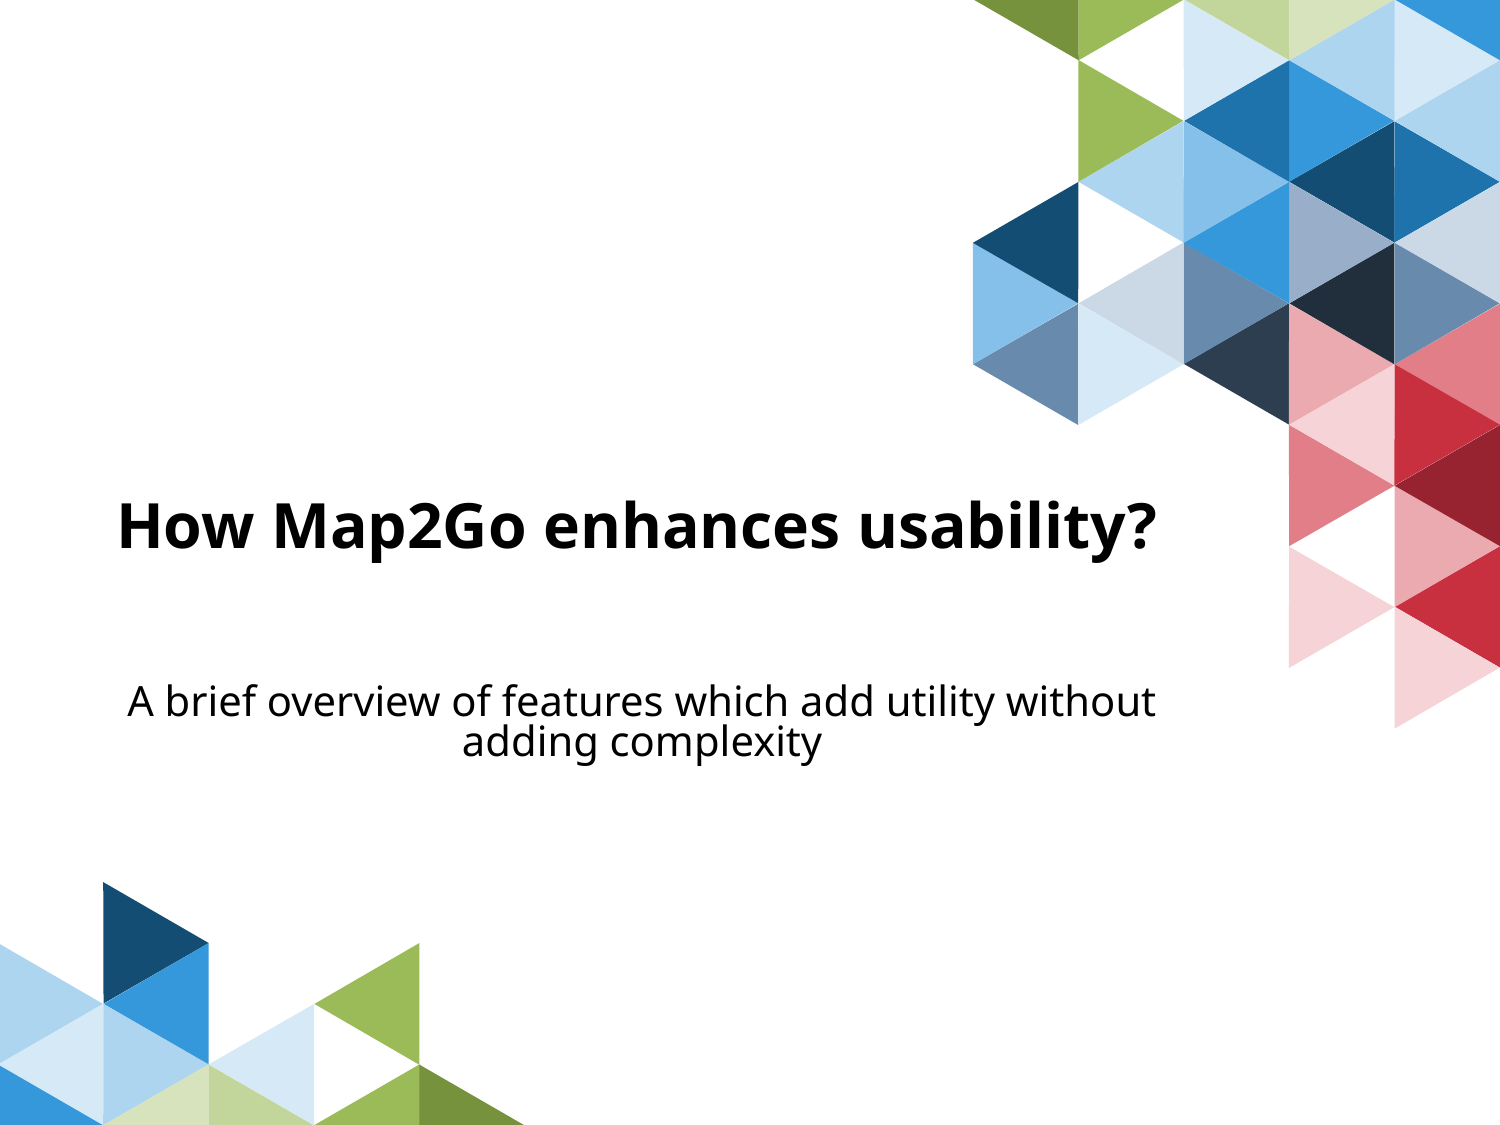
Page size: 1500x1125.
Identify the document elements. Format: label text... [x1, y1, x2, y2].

title A brief overview of features which add utility without adding complexity [66, 633, 1500, 765]
title How Map2Go enhances usability? [116, 363, 1500, 561]
